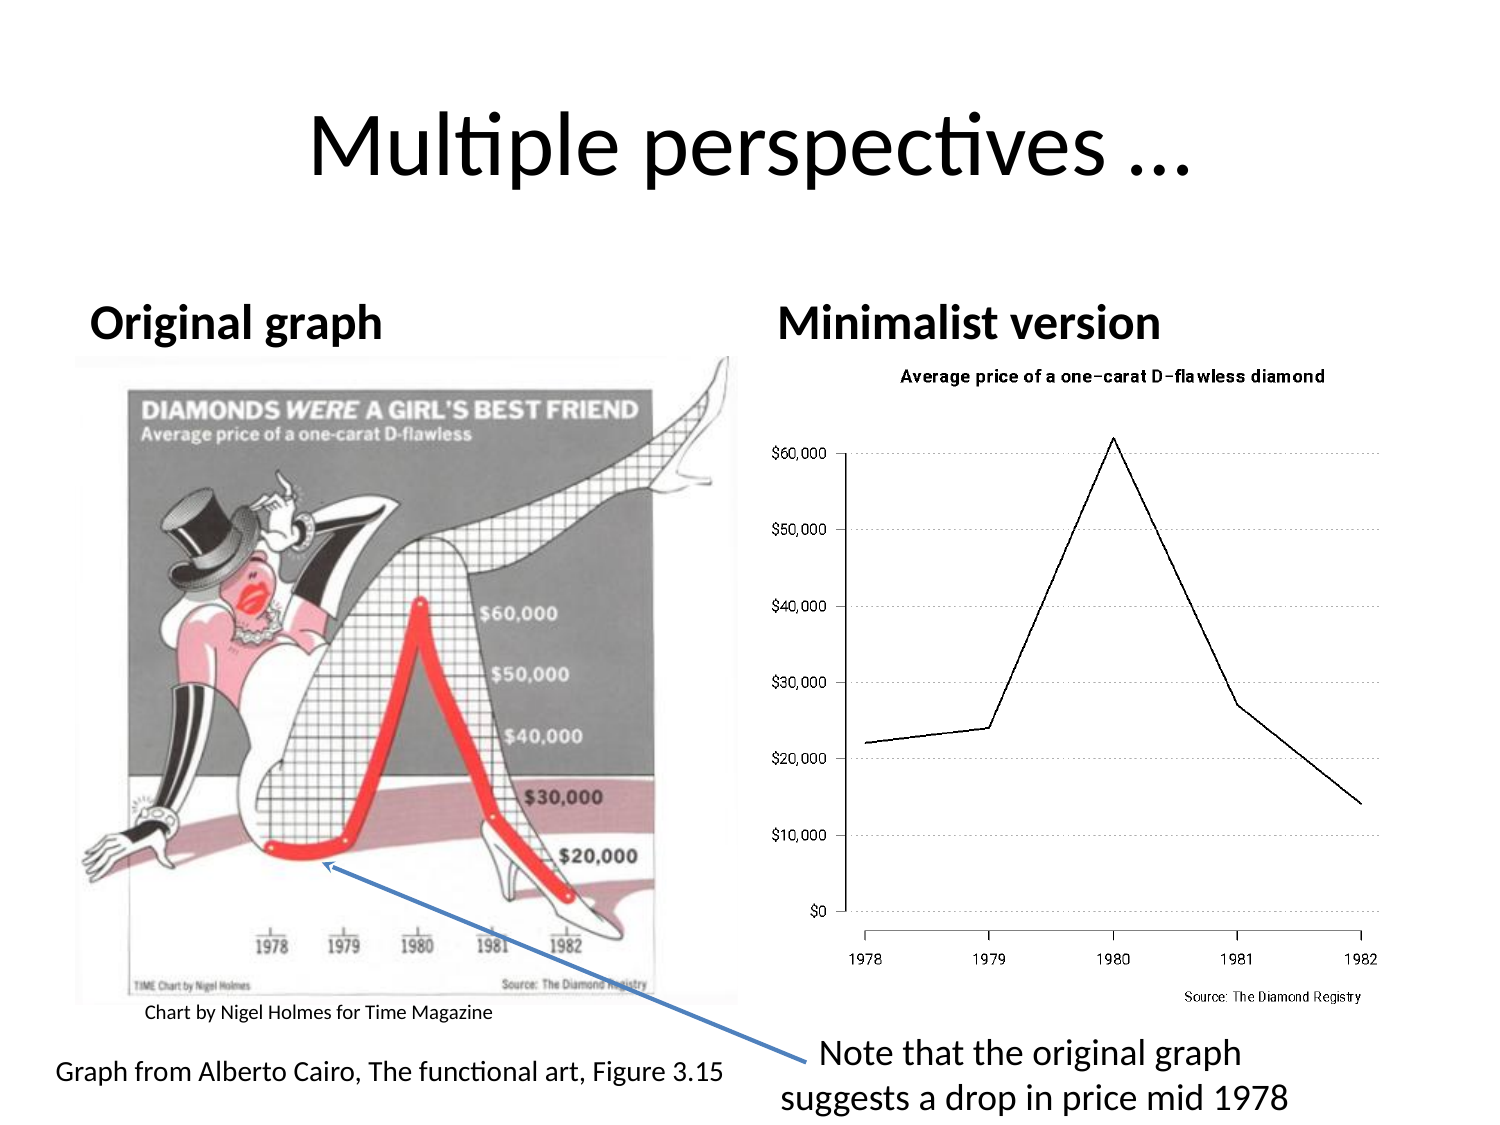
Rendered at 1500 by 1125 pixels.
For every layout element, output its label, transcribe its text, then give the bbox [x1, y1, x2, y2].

text_box Graph from Alberto Cairo, The functional art, Figure 3.15 [40, 1037, 750, 1110]
text_box Note that the original graph suggests a drop in price mid 1978 [761, 1020, 1308, 1125]
title Multiple perspectives … [75, 45, 1425, 233]
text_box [321, 862, 807, 1063]
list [74, 356, 738, 1006]
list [761, 356, 1426, 1006]
text_box Chart by Nigel Holmes for Time Magazine [129, 1013, 316, 1032]
list Minimalist version [761, 251, 1425, 356]
list Original graph [75, 251, 738, 356]
